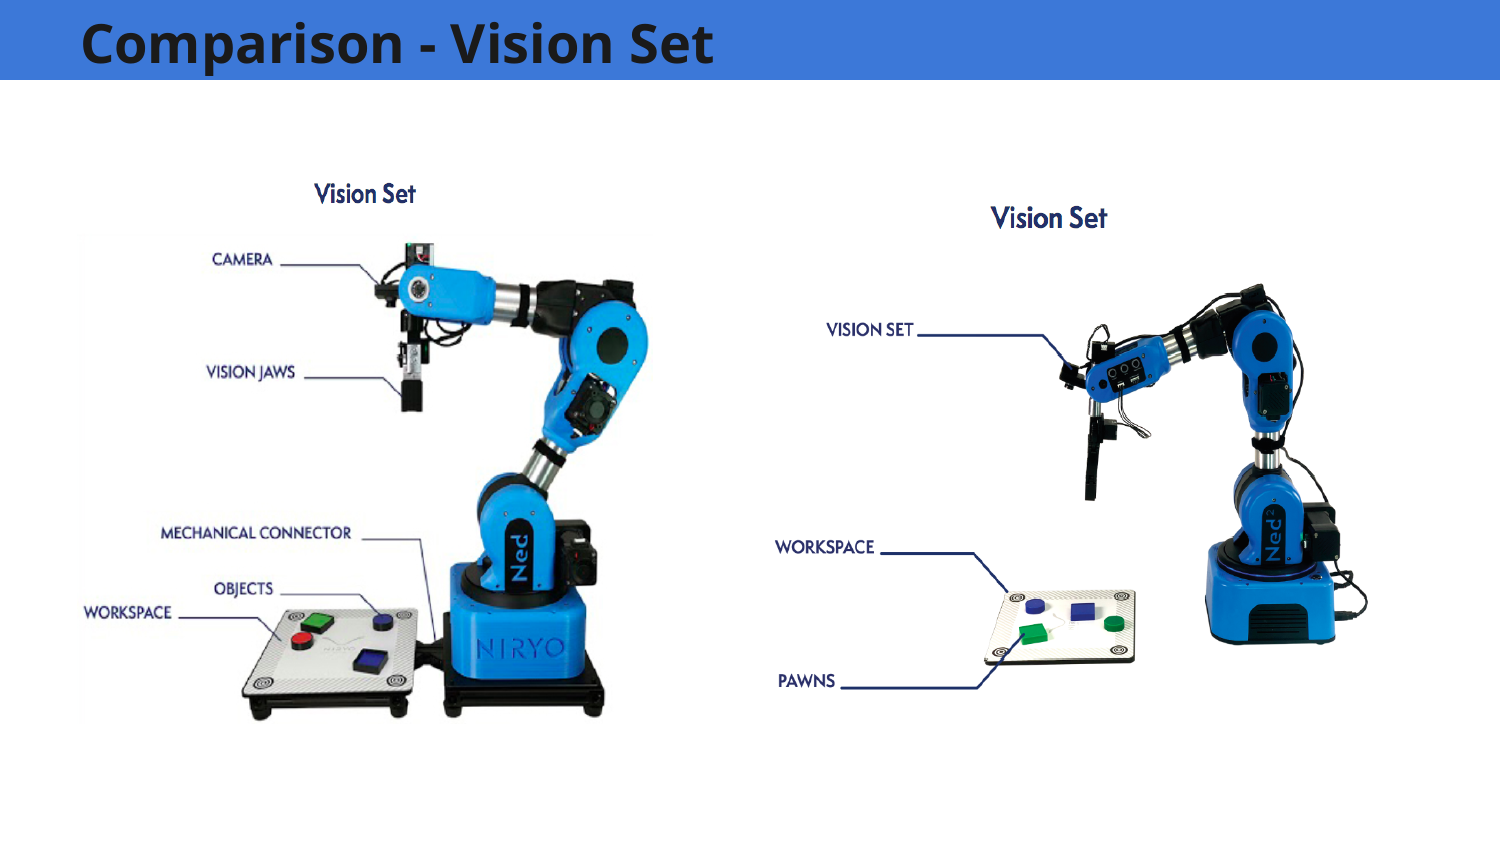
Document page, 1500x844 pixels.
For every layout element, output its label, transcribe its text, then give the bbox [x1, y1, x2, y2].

title Comparison - Vision Set [64, 0, 1414, 117]
picture [9, 160, 1478, 733]
